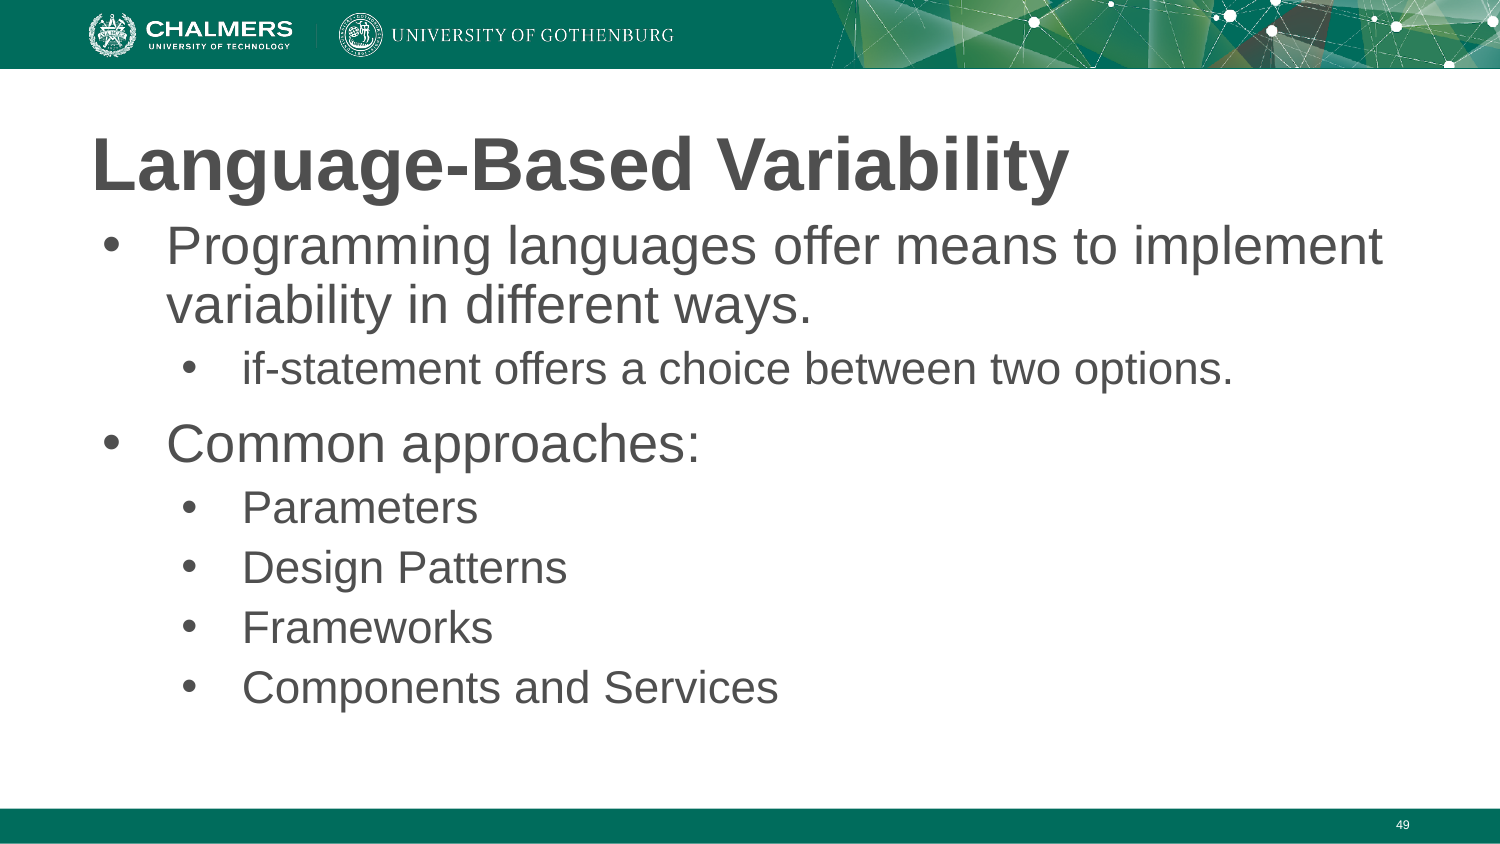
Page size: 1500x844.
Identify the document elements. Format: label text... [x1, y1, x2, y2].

slide_number ‹#› [1074, 809, 1425, 844]
picture [759, 0, 1500, 68]
picture [64, 0, 696, 85]
title Language-Based Variability [76, 100, 1425, 210]
list Programming languages offer means to implement variability in different ways. if-statement offers a choice between two options. Common approaches: Parameters Design Patterns Frameworks Components and Services [76, 210, 1425, 782]
